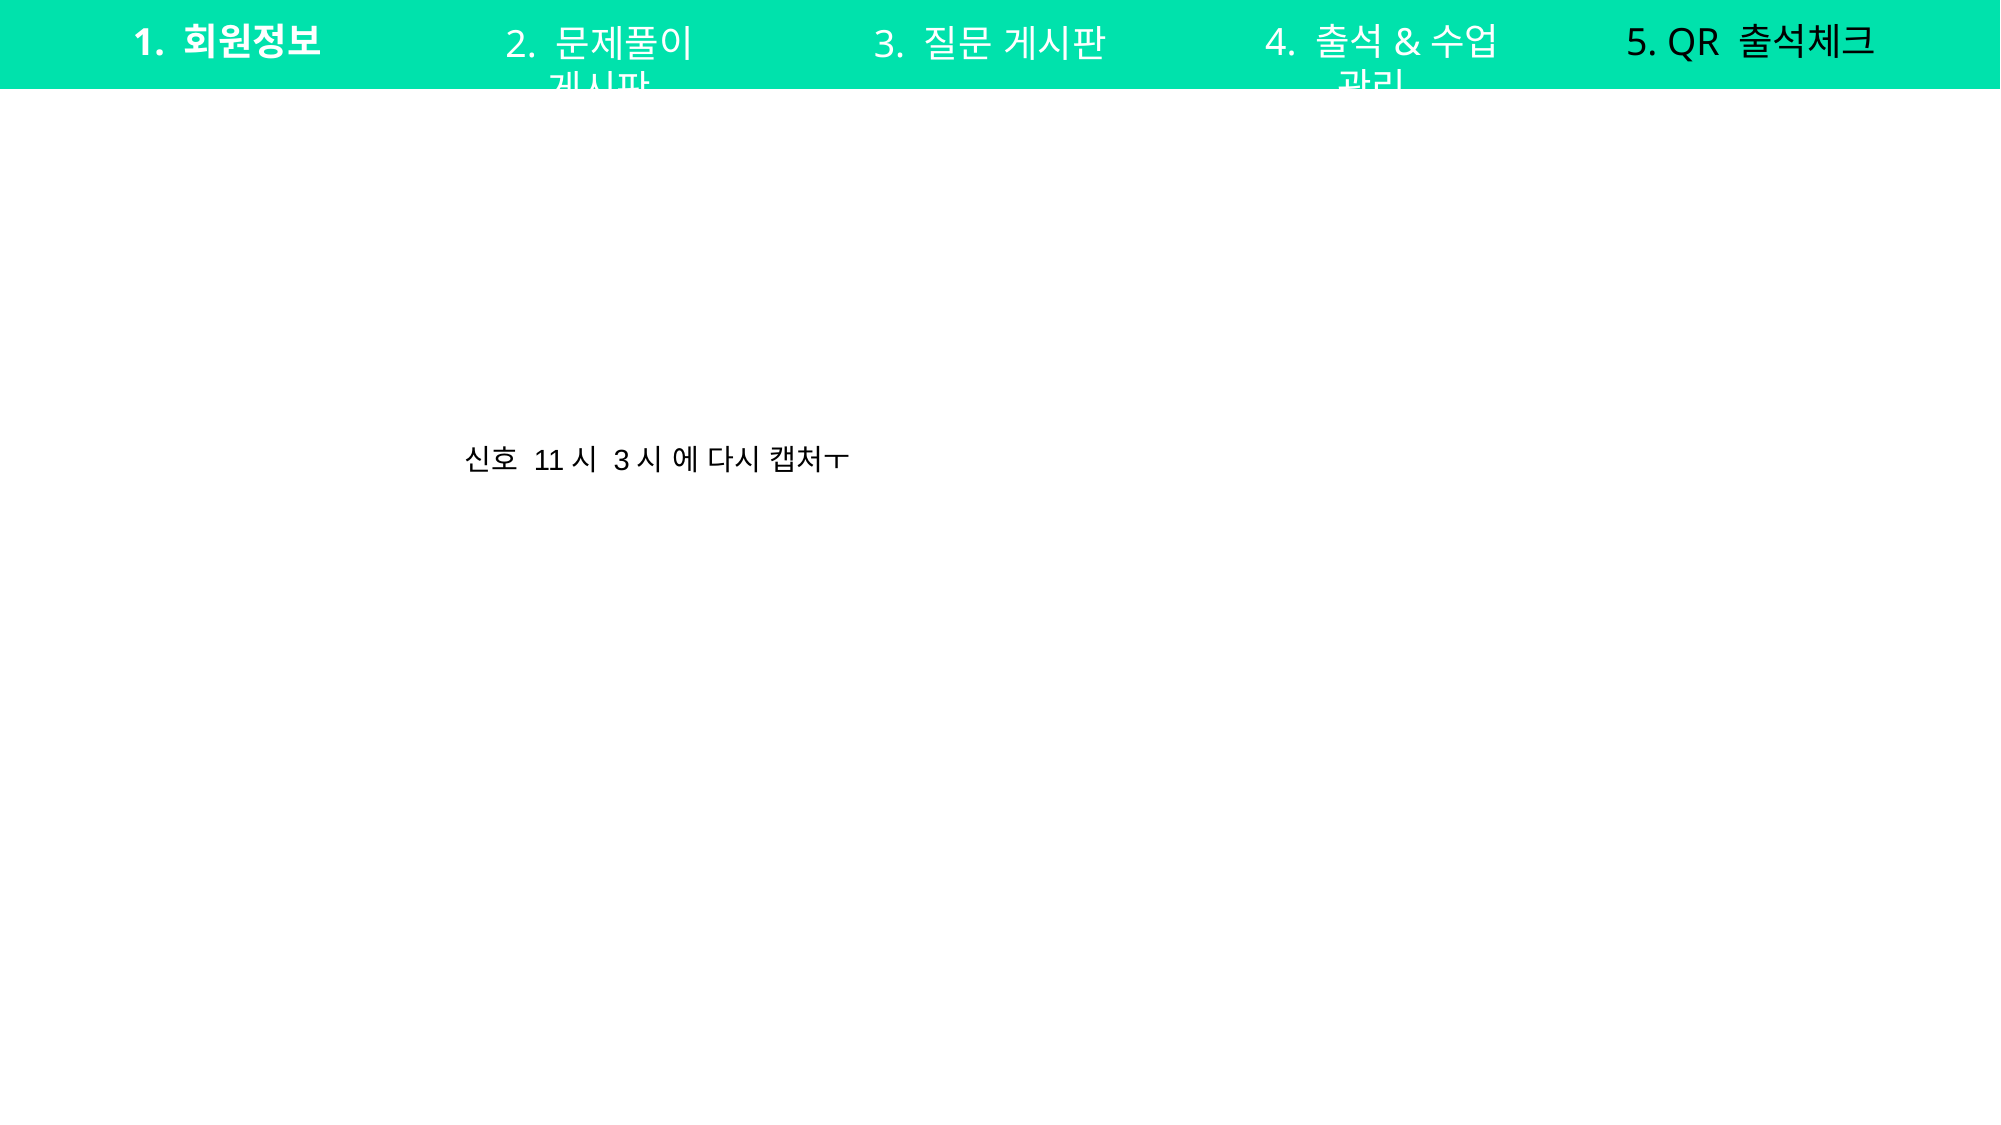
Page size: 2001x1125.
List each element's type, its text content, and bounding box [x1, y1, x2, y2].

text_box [0, 10, 1547, 117]
text_box 신호 11시 3시 에 다시 캡처ㅜ [450, 434, 1265, 484]
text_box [1549, 10, 1912, 74]
text_box [0, 0, 2000, 89]
